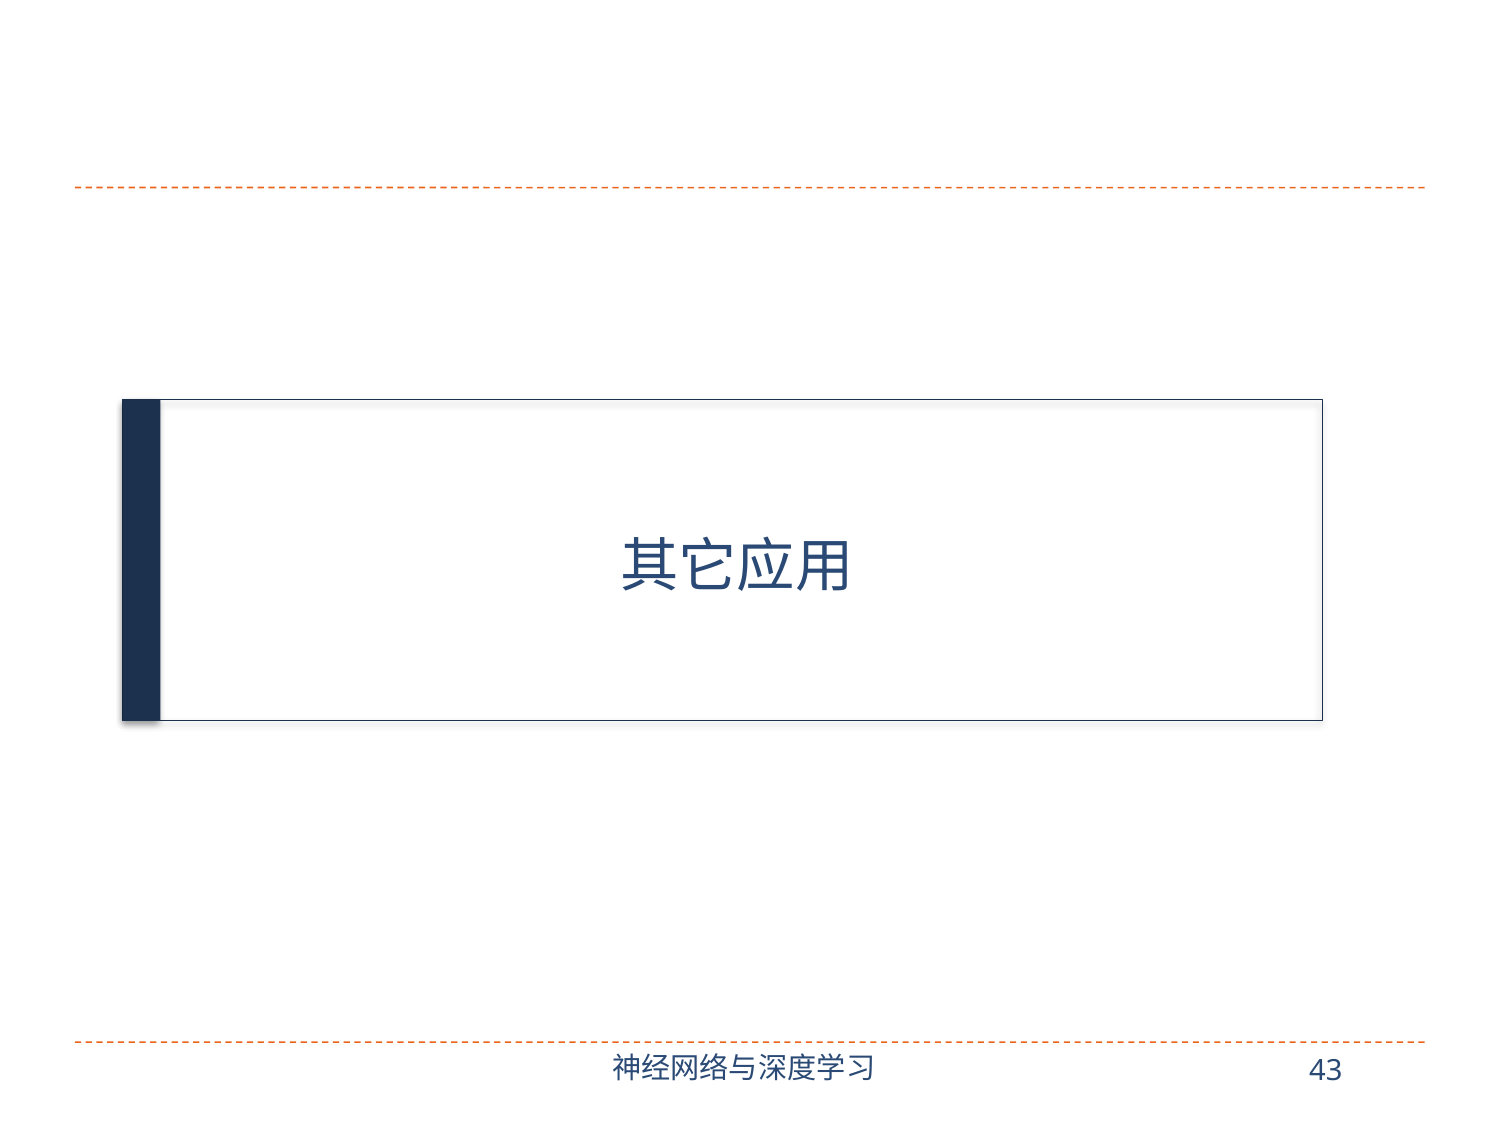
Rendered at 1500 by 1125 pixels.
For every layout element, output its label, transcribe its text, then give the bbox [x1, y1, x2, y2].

title 其它应用 [174, 439, 1300, 688]
